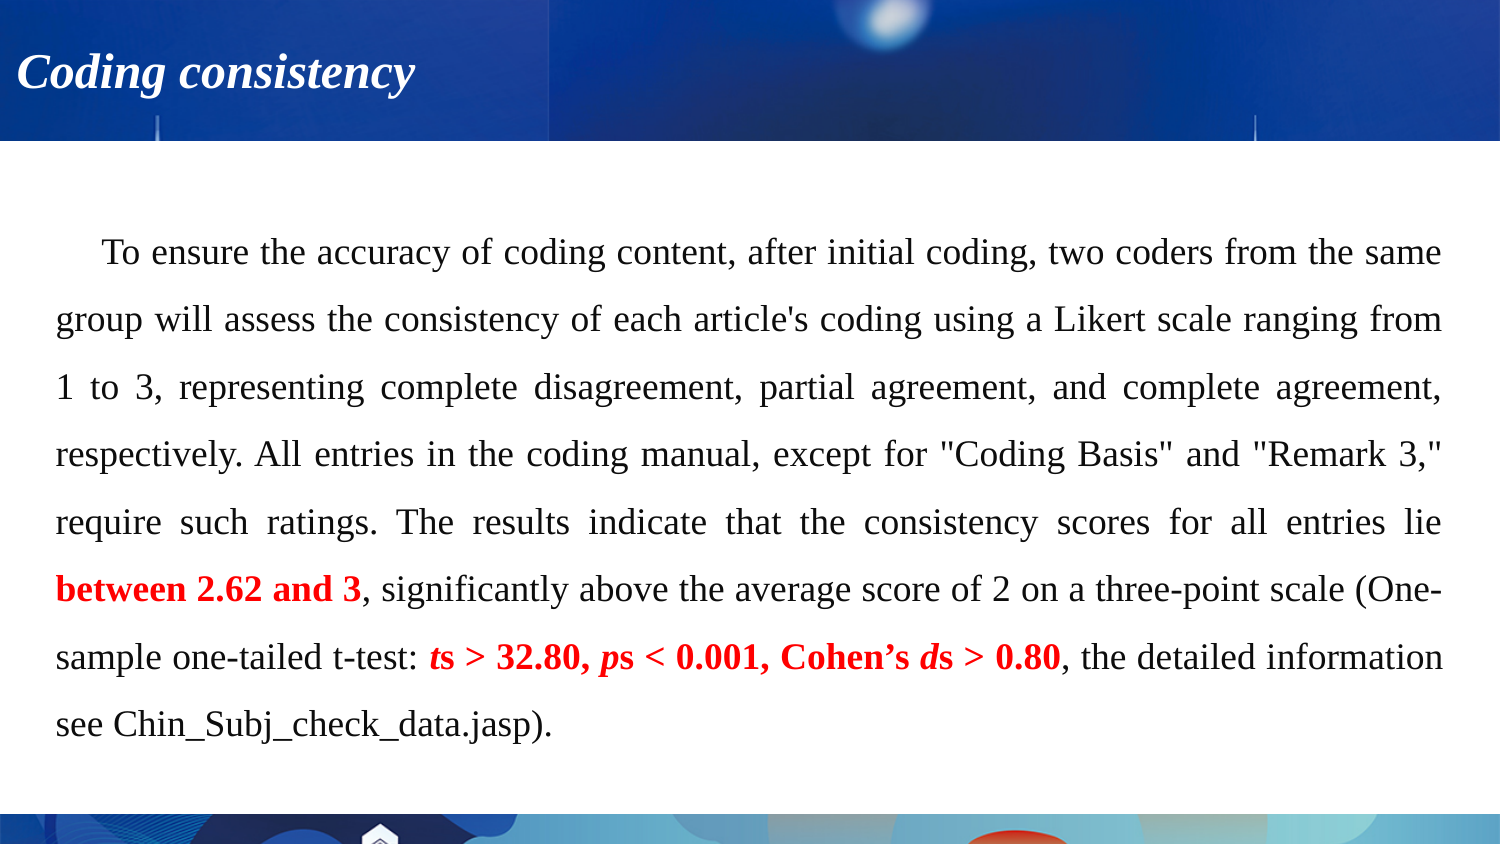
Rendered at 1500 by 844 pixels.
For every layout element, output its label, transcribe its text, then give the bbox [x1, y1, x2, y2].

picture [0, 0, 1500, 141]
picture [0, 814, 1500, 844]
text_box To ensure the accuracy of coding content, after initial coding, two coders from the same group will assess the consistency of each article's coding using a Likert scale ranging from 1 to 3, representing complete disagreement, partial agreement, and complete agreement, respectively. All entries in the coding manual, except for "Coding Basis" and "Remark 3," require such ratings. The results indicate that the consistency scores for all entries lie between 2.62 and 3, significantly above the average score of 2 on a three-point scale (One-sample one-tailed t-test: ts > 32.80, ps < 0.001, Cohen’s ds > 0.80, the detailed information see Chin_Subj_check_data.jasp). [40, 196, 1459, 752]
